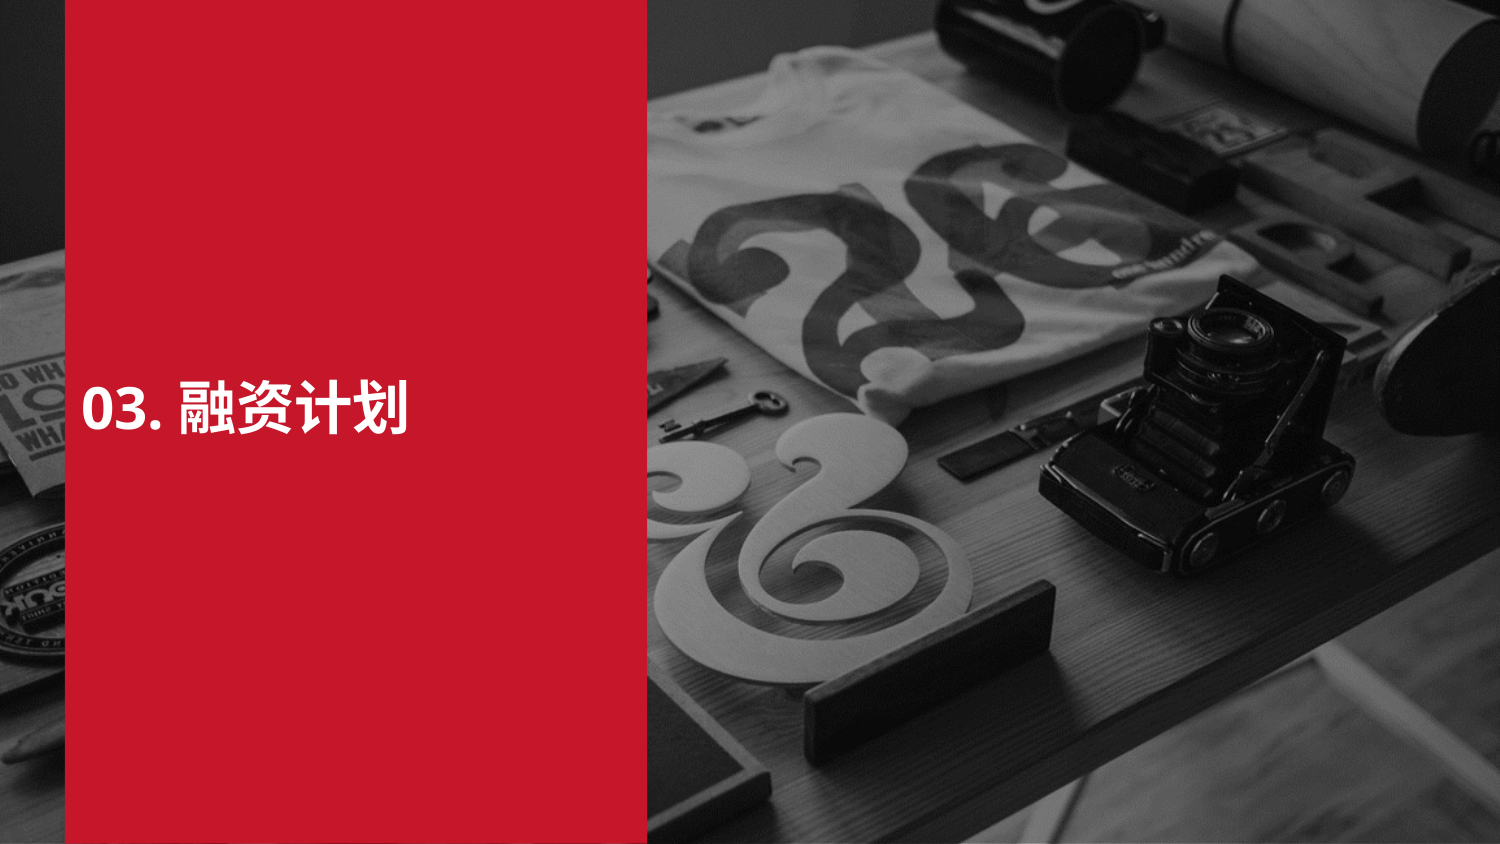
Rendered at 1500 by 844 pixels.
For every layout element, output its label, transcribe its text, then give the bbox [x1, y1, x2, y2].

text_box [64, 0, 648, 844]
picture [0, 0, 64, 844]
text_box 03.融资计划 [66, 363, 426, 449]
picture [648, 0, 1500, 844]
